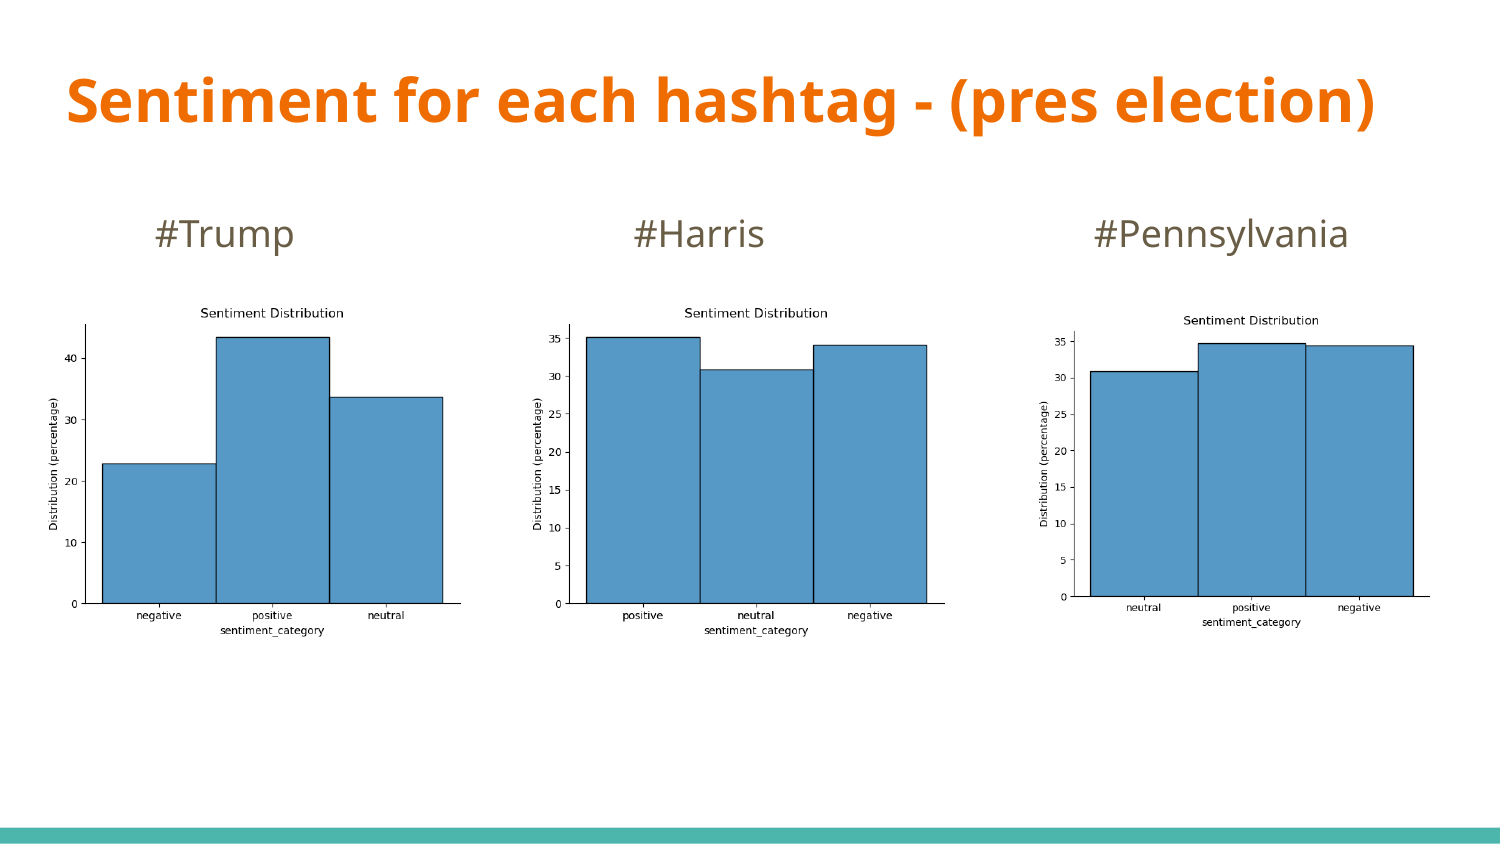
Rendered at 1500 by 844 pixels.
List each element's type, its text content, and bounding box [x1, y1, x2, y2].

title Sentiment for each hashtag - (pres election) [51, 48, 1449, 213]
text_box #Pennsylvania [1078, 195, 1373, 256]
picture [1016, 289, 1476, 634]
text_box #Trump [139, 195, 434, 256]
text_box #Harris [618, 195, 913, 256]
picture [24, 279, 992, 643]
